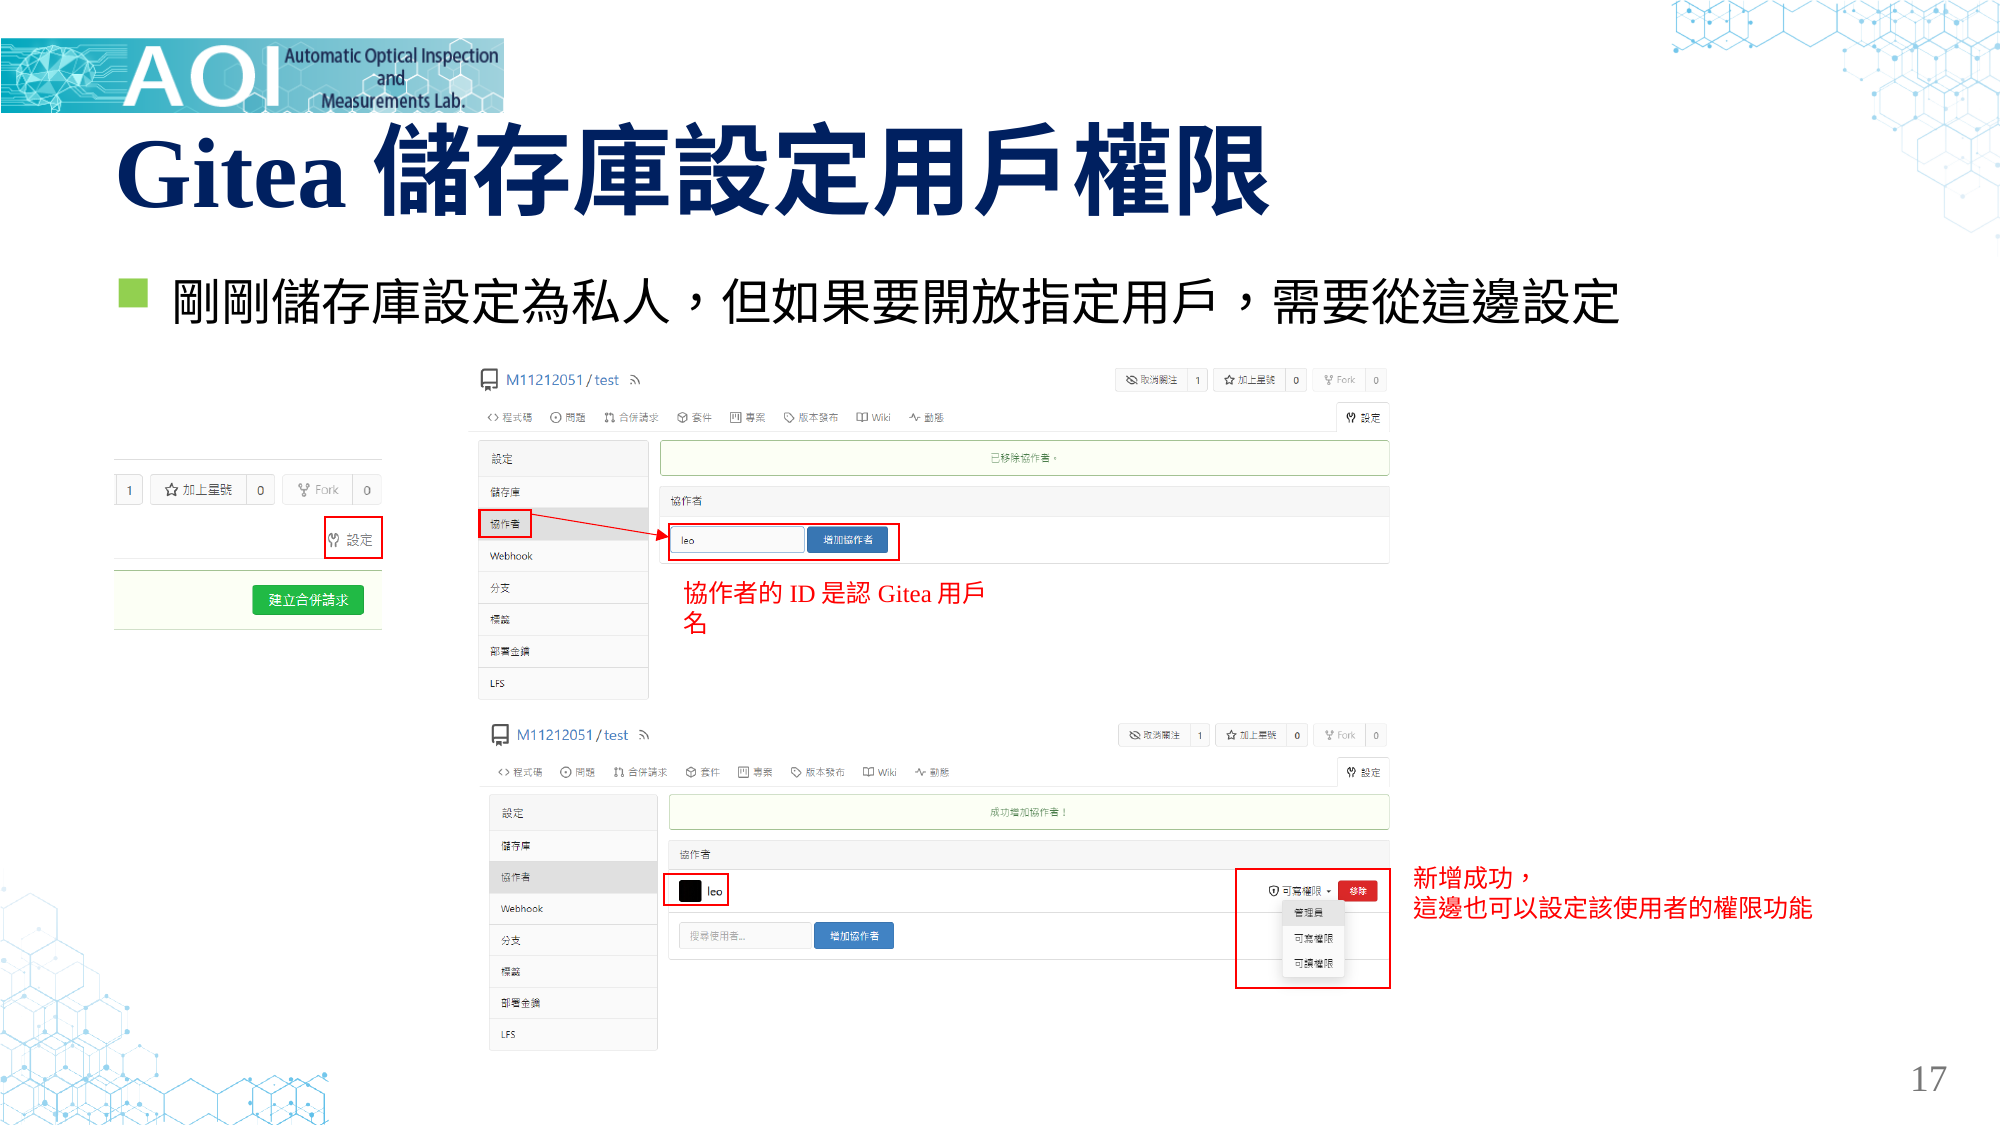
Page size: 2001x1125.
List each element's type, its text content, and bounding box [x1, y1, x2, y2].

text_box 剛剛儲存庫設定為私人，但如果要開放指定用戶，需要從這邊設定 [99, 233, 1873, 338]
picture [1, 38, 504, 113]
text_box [479, 716, 1851, 1061]
picture [1672, 1, 2000, 256]
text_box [468, 361, 1390, 713]
title Gitea儲存庫設定用戶權限 [99, 117, 1900, 233]
picture [0, 868, 329, 1125]
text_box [114, 421, 382, 662]
